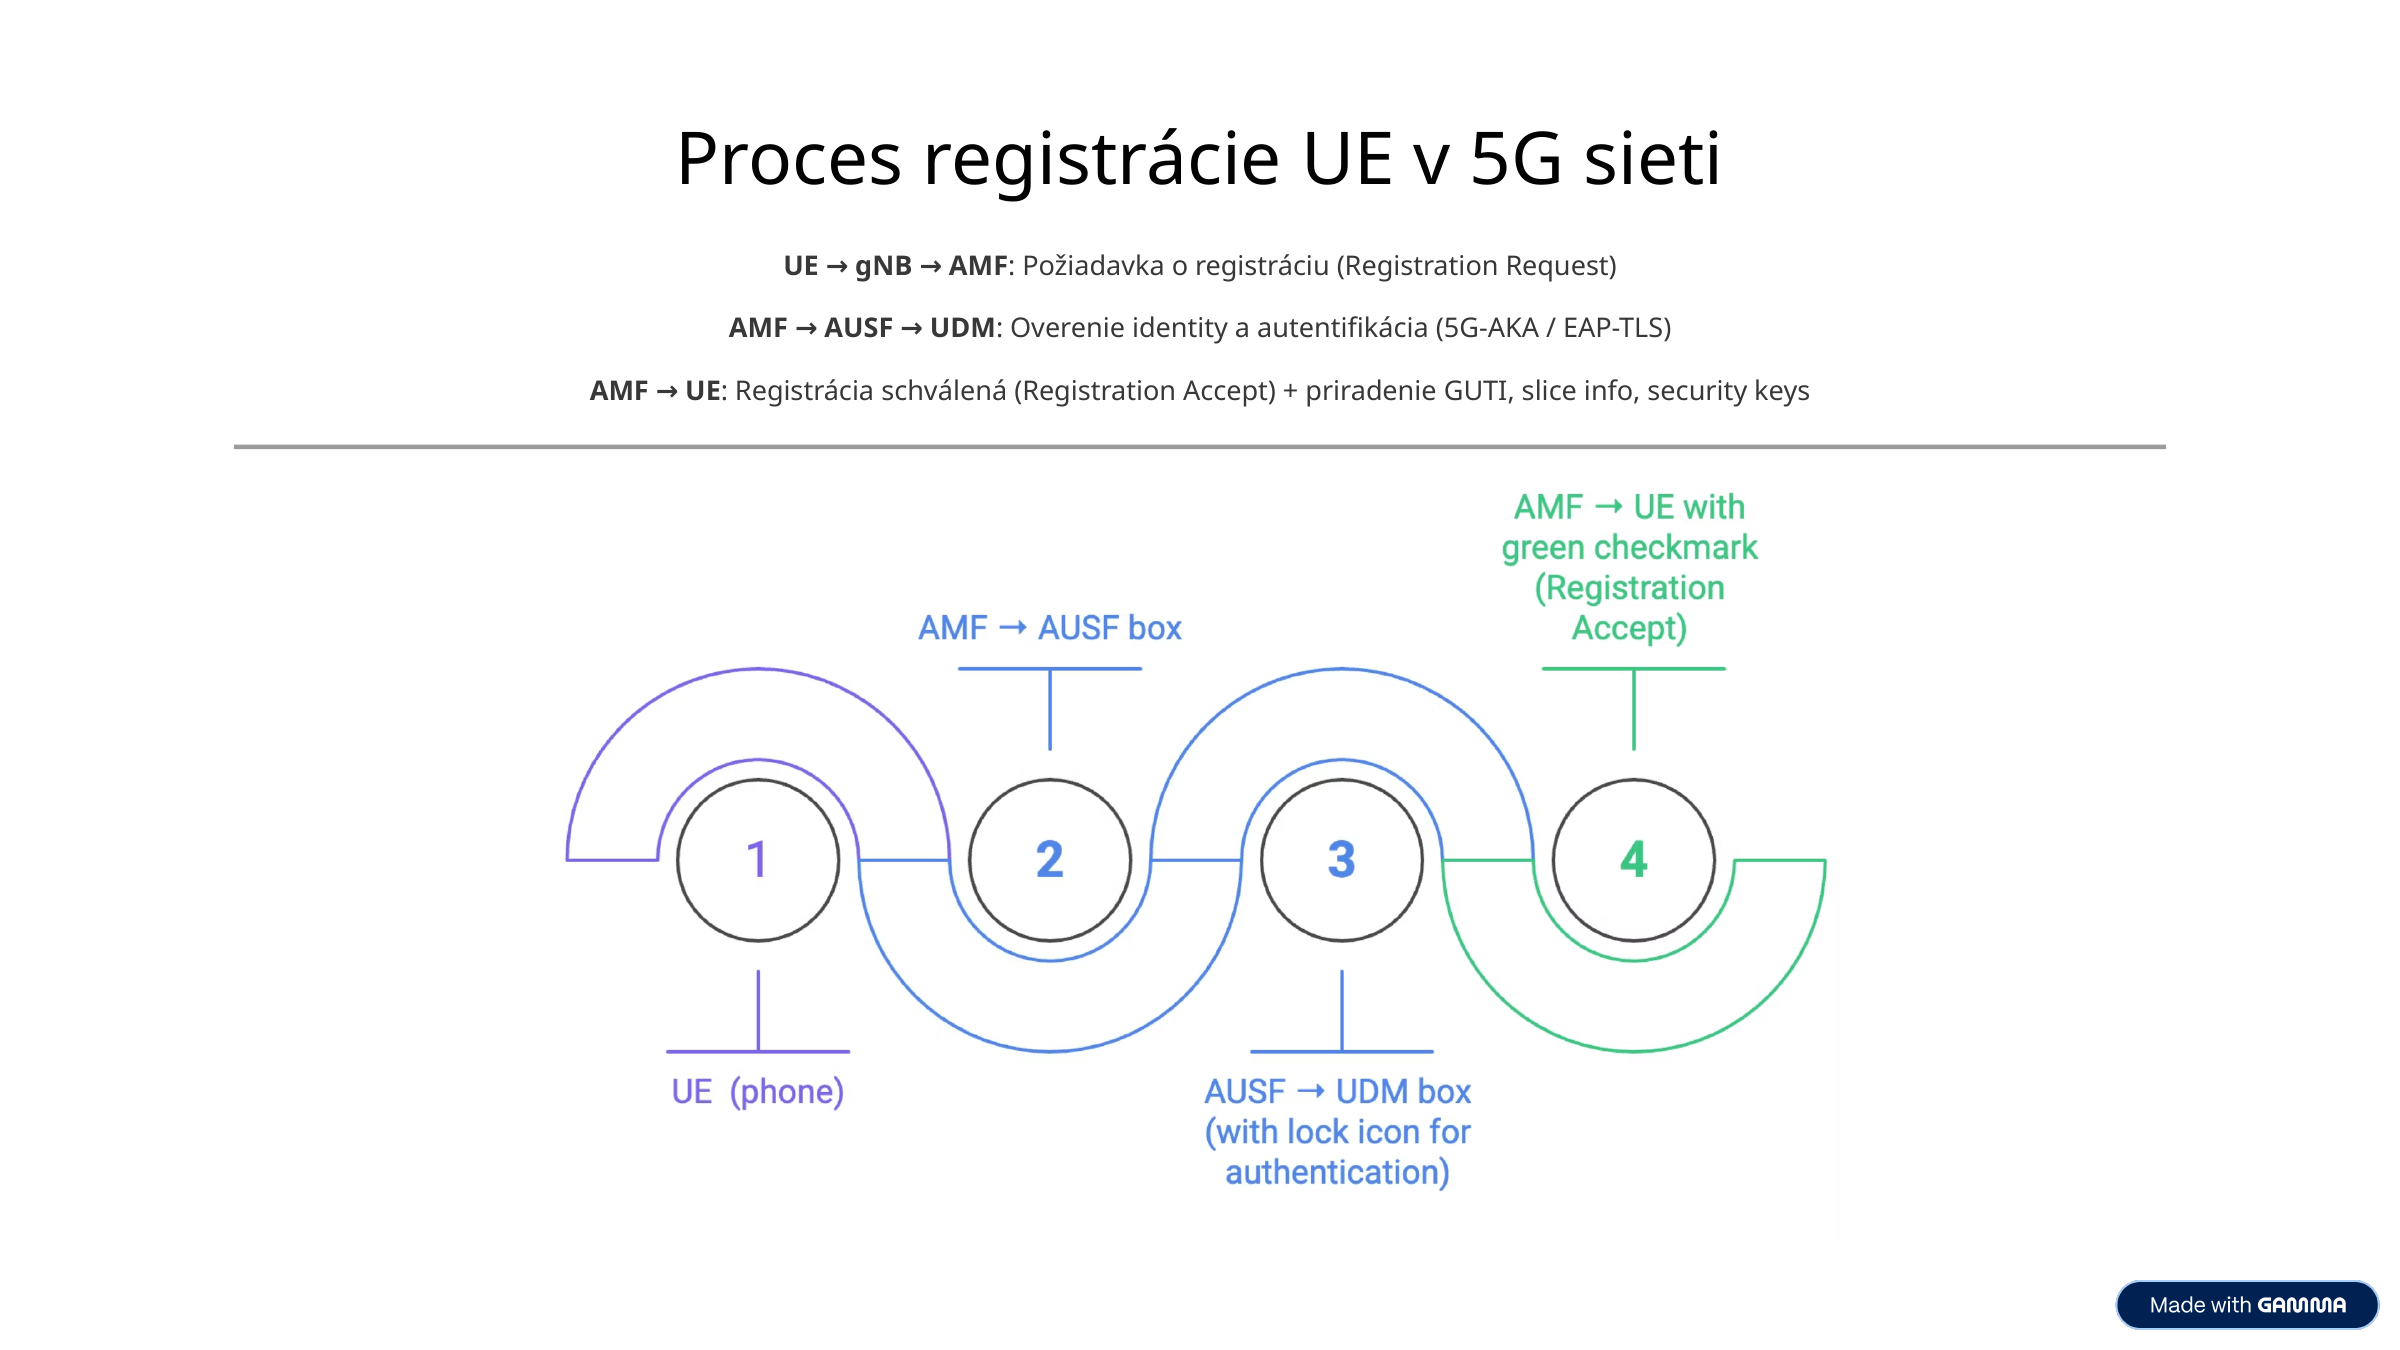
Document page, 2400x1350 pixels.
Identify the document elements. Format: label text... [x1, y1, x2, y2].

text_box Proces registrácie UE v 5G sieti [696, 107, 1704, 200]
text_box AMF → UE: Registrácia schválená (Registration Accept) + priradenie GUTI, slice info, security keys [233, 367, 2167, 407]
picture [2106, 1271, 2389, 1339]
text_box UE → gNB → AMF: Požiadavka o registráciu (Registration Request) [233, 241, 2167, 281]
text_box AMF → AUSF → UDM: Overenie identity a autentifikácia (5G-AKA / EAP-TLS) [233, 304, 2167, 344]
picture [560, 472, 1840, 1243]
text_box [233, 444, 2167, 450]
